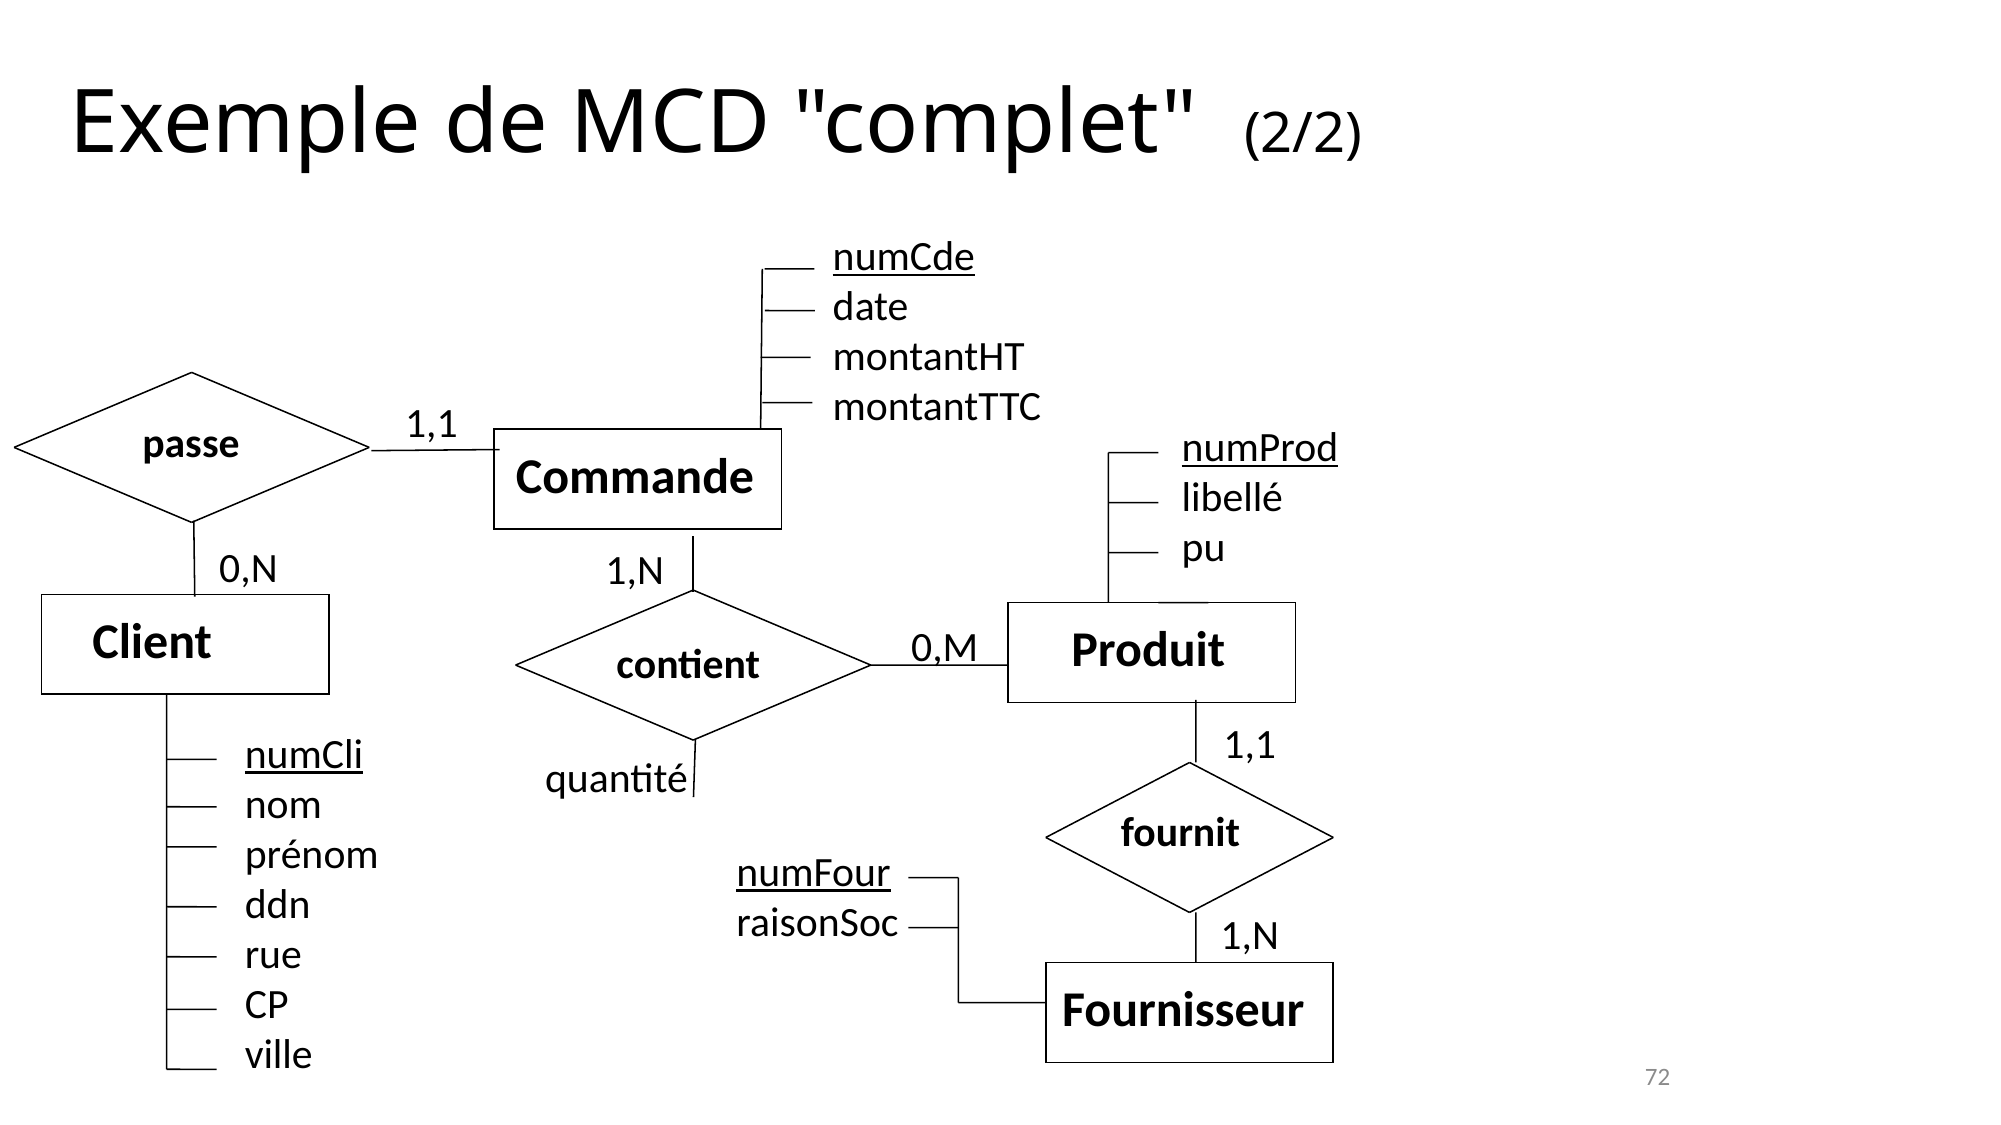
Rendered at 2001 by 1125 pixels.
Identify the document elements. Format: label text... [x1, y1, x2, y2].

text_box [515, 589, 871, 740]
text_box 1,N [1205, 913, 1295, 965]
text_box 1,N [590, 535, 680, 589]
text_box 0,N [204, 533, 293, 599]
text_box 0,M [896, 612, 994, 678]
text_box 1,1 [390, 388, 473, 454]
text_box Produit [1056, 609, 1241, 685]
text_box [14, 372, 370, 523]
text_box numCde date montantHT montantTTC [817, 221, 1057, 487]
text_box 1,1 [1208, 709, 1292, 762]
text_box [493, 429, 782, 530]
text_box Fournisseur [1047, 969, 1320, 1044]
text_box Commande [501, 435, 770, 511]
text_box [1008, 602, 1296, 703]
text_box numProd libellé pu [1166, 412, 1354, 578]
text_box quantité [530, 743, 703, 809]
slide_number 72 [1597, 1025, 1686, 1125]
title Exemple de MCD "complet" (2/2) [54, 65, 1390, 183]
text_box [1045, 962, 1334, 1063]
text_box numFour raisonSoc [721, 837, 914, 953]
text_box Client [77, 601, 227, 676]
text_box numCli nom prénom ddn rue CP ville [230, 719, 394, 1085]
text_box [1045, 762, 1334, 913]
text_box [41, 594, 330, 695]
